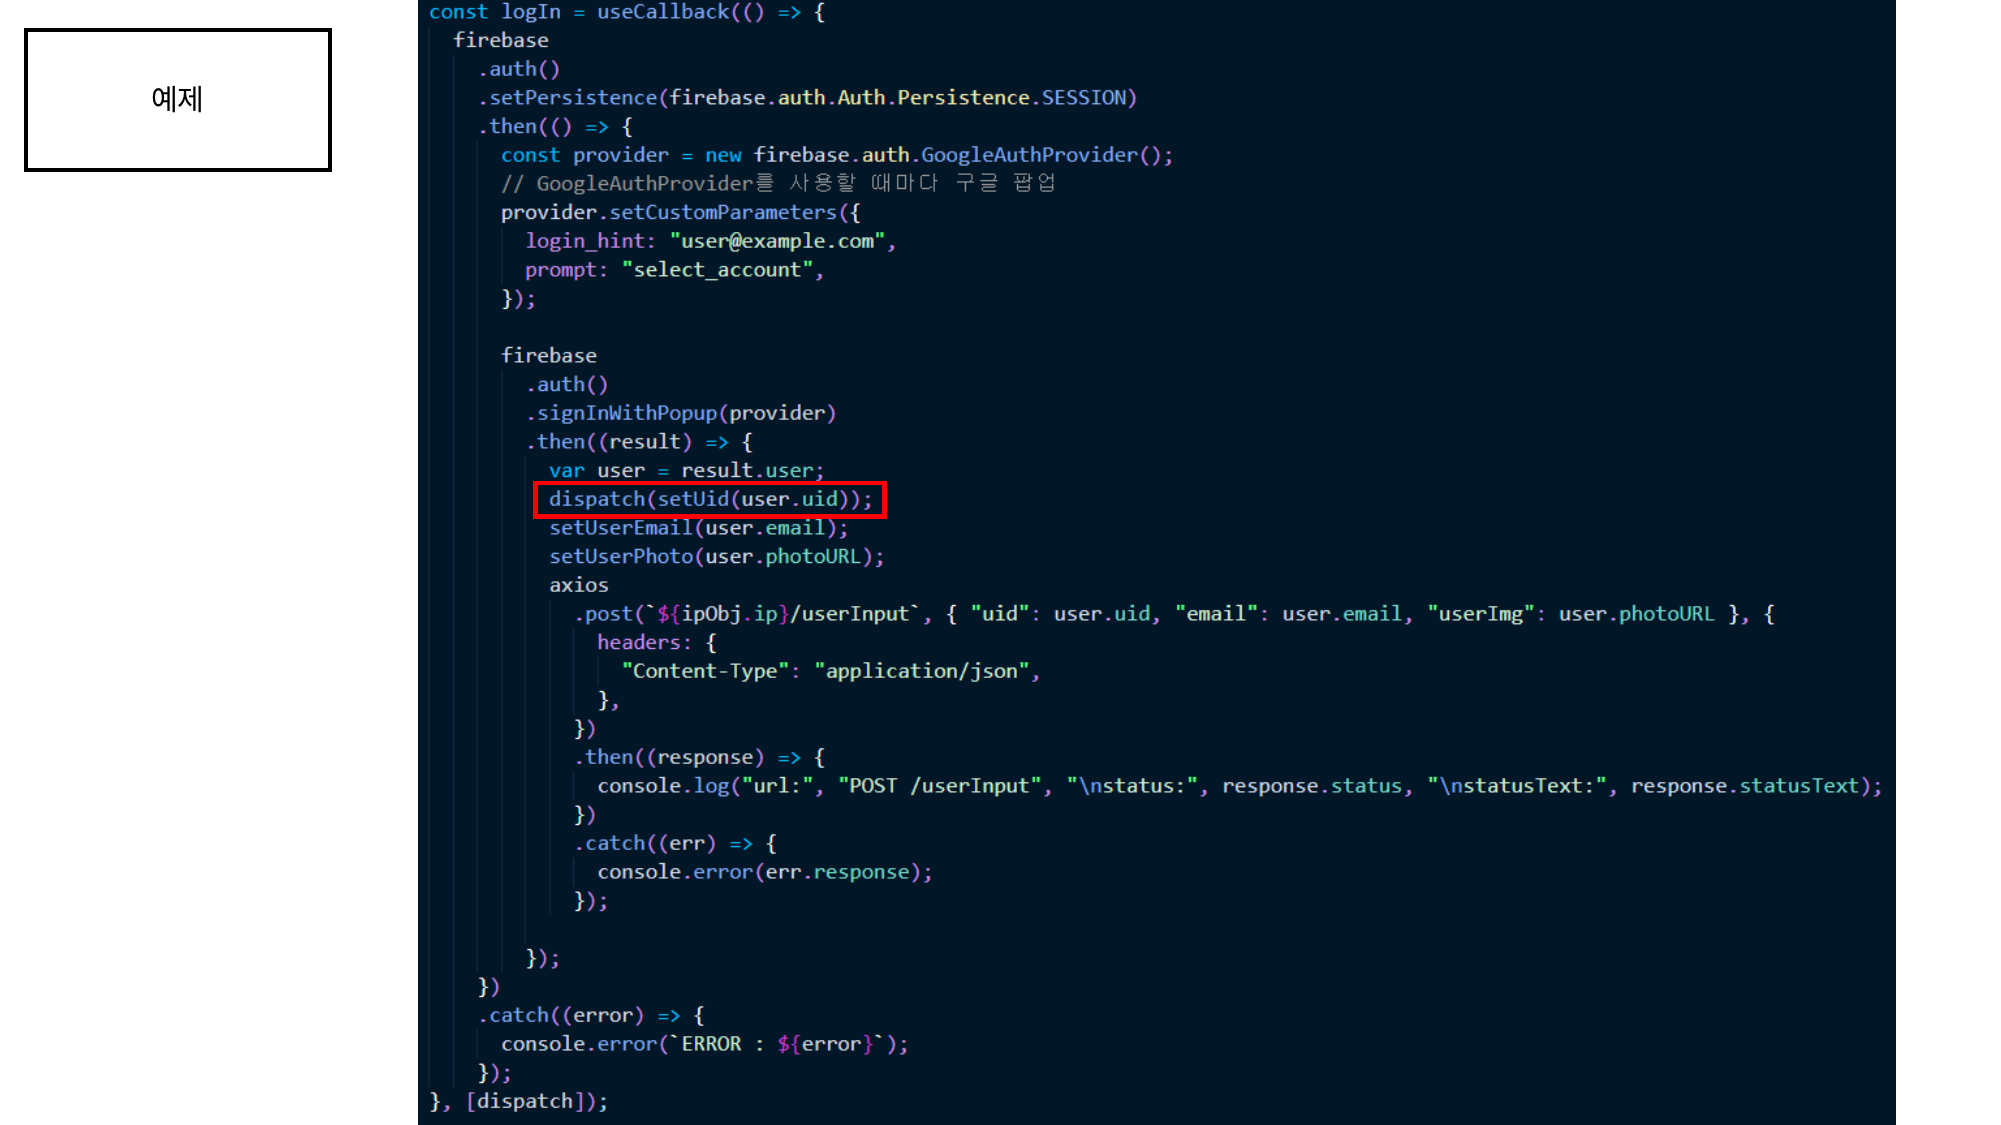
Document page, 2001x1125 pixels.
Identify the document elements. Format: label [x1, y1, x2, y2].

picture [418, 0, 1896, 1125]
text_box [26, 29, 330, 171]
